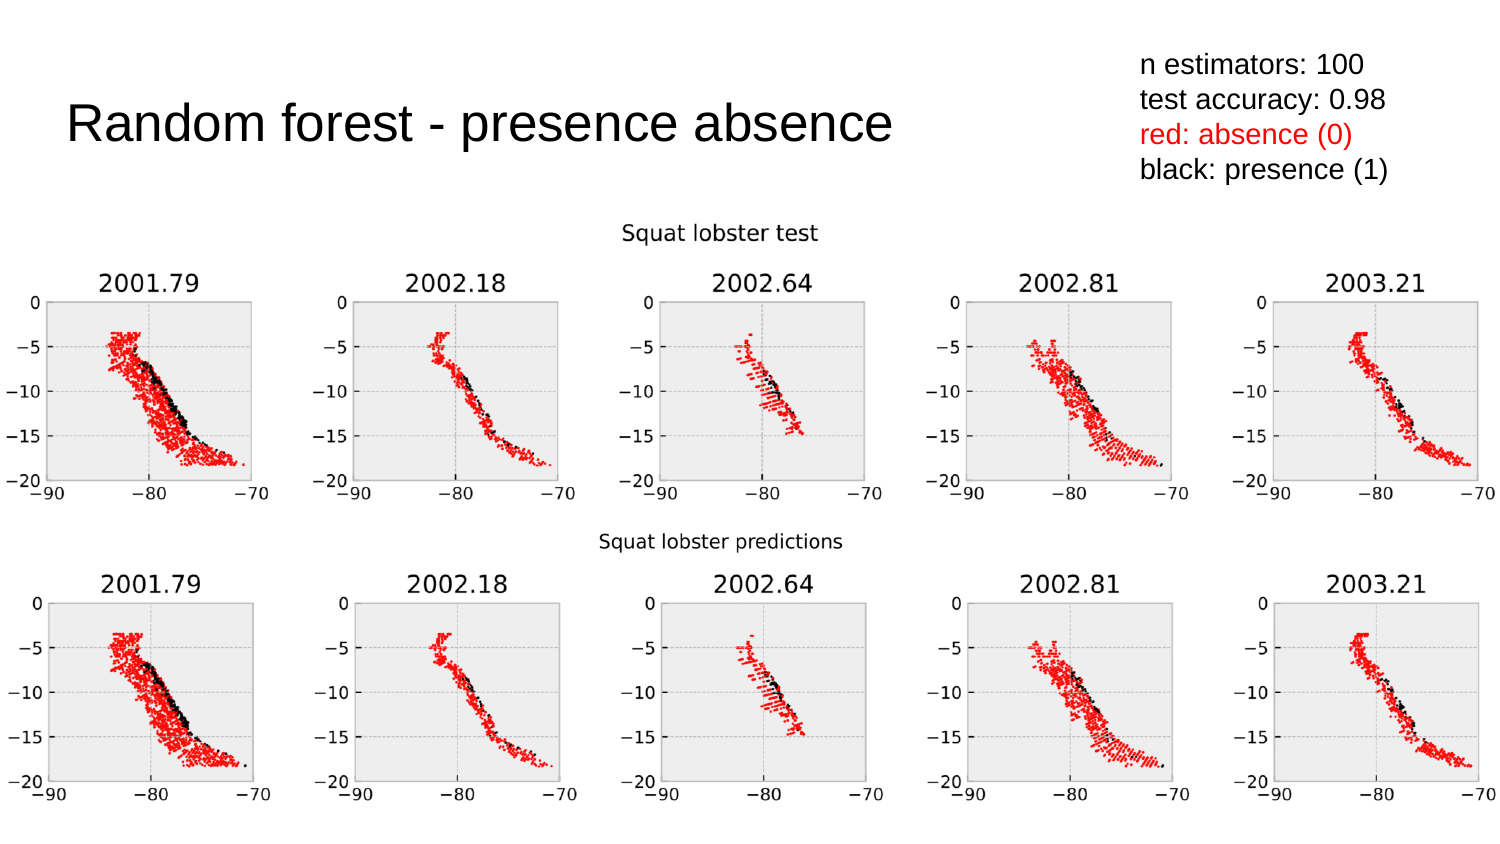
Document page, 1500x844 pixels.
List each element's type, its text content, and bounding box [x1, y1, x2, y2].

picture [587, 524, 852, 558]
picture [0, 569, 1500, 806]
text_box n estimators: 100 test accuracy: 0.98 red: absence (0) black: presence (1) [1124, 30, 1449, 201]
title Random forest - presence absence [51, 72, 1124, 167]
picture [2, 268, 1498, 504]
picture [605, 213, 833, 248]
